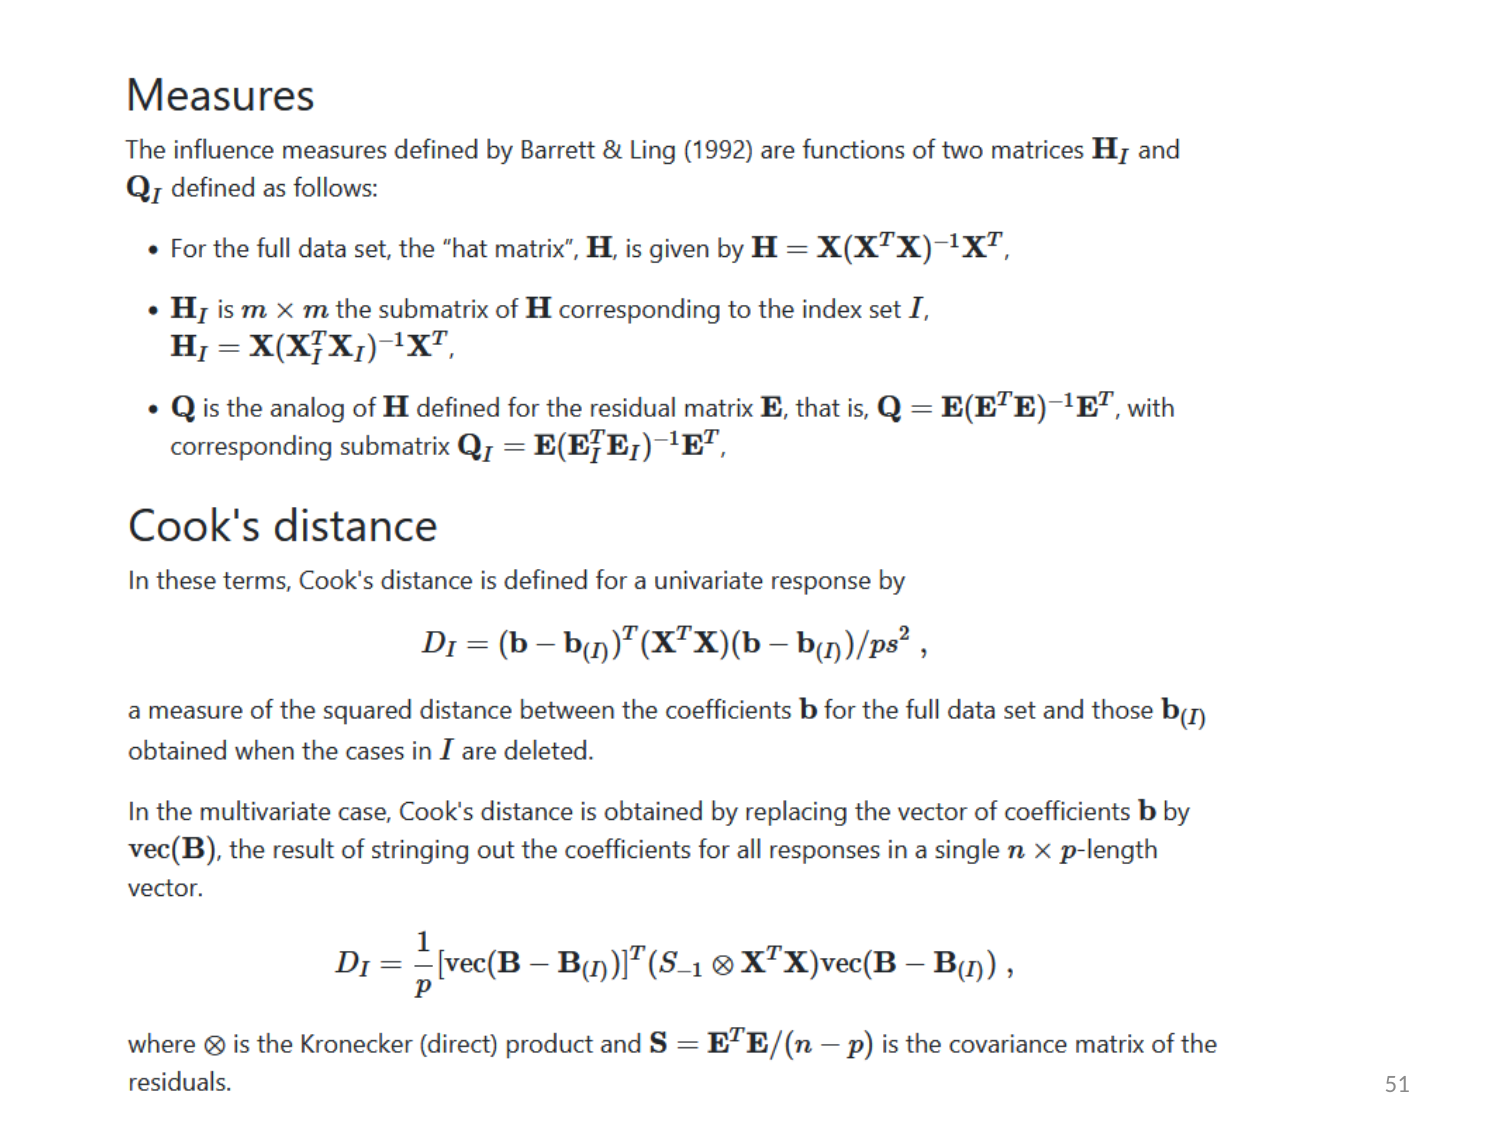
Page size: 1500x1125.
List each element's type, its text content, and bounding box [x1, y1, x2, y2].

slide_number 51 [1237, 1062, 1425, 1103]
picture [112, 499, 1234, 1105]
picture [112, 74, 1223, 486]
